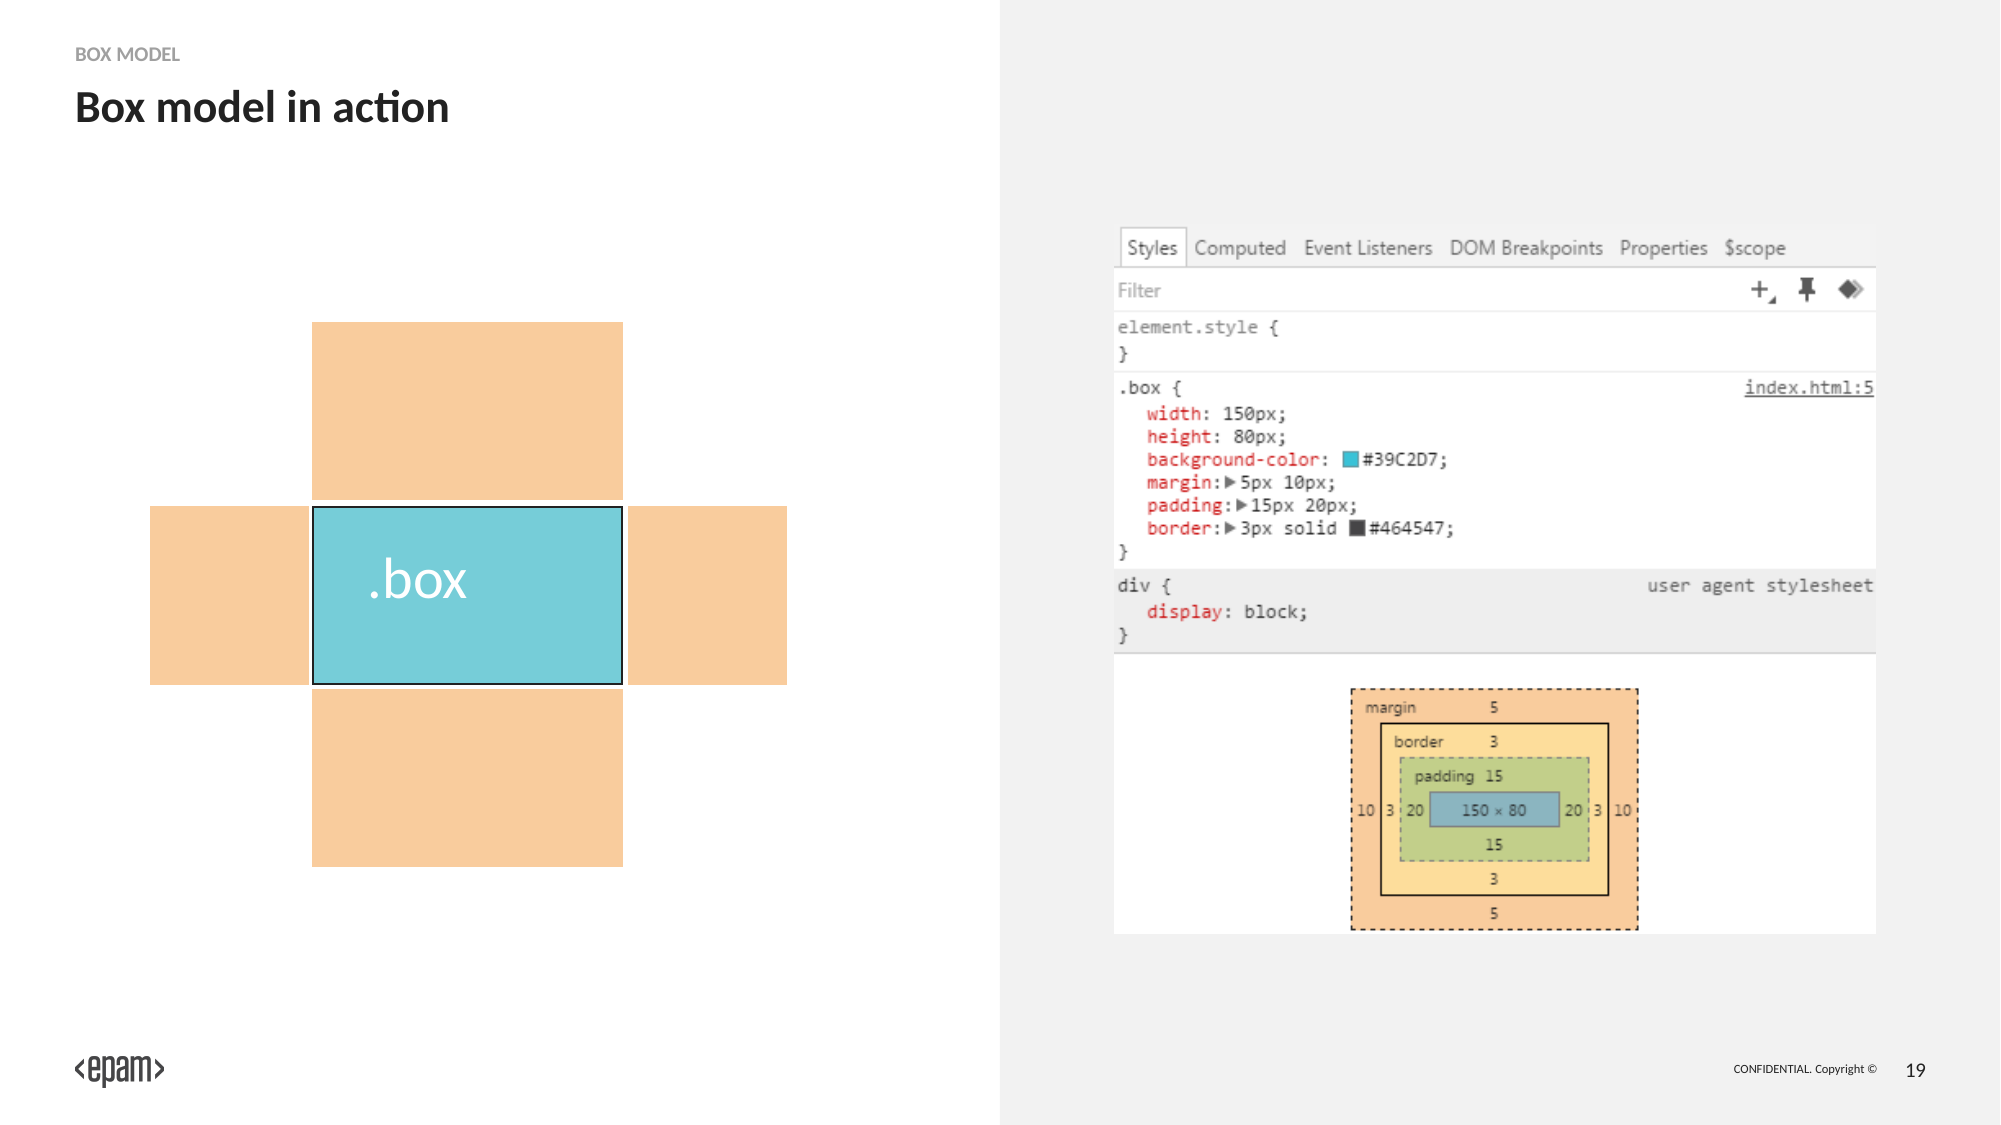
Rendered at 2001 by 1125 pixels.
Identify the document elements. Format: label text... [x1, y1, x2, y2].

picture [75, 1056, 164, 1088]
text_box [312, 322, 623, 500]
title Box model in action [75, 76, 862, 132]
text_box [150, 506, 309, 685]
list Box model [75, 37, 668, 75]
text_box [628, 506, 787, 685]
text_box .box [353, 532, 575, 618]
text_box [312, 506, 623, 685]
picture [1114, 224, 1876, 934]
text_box [312, 689, 623, 867]
